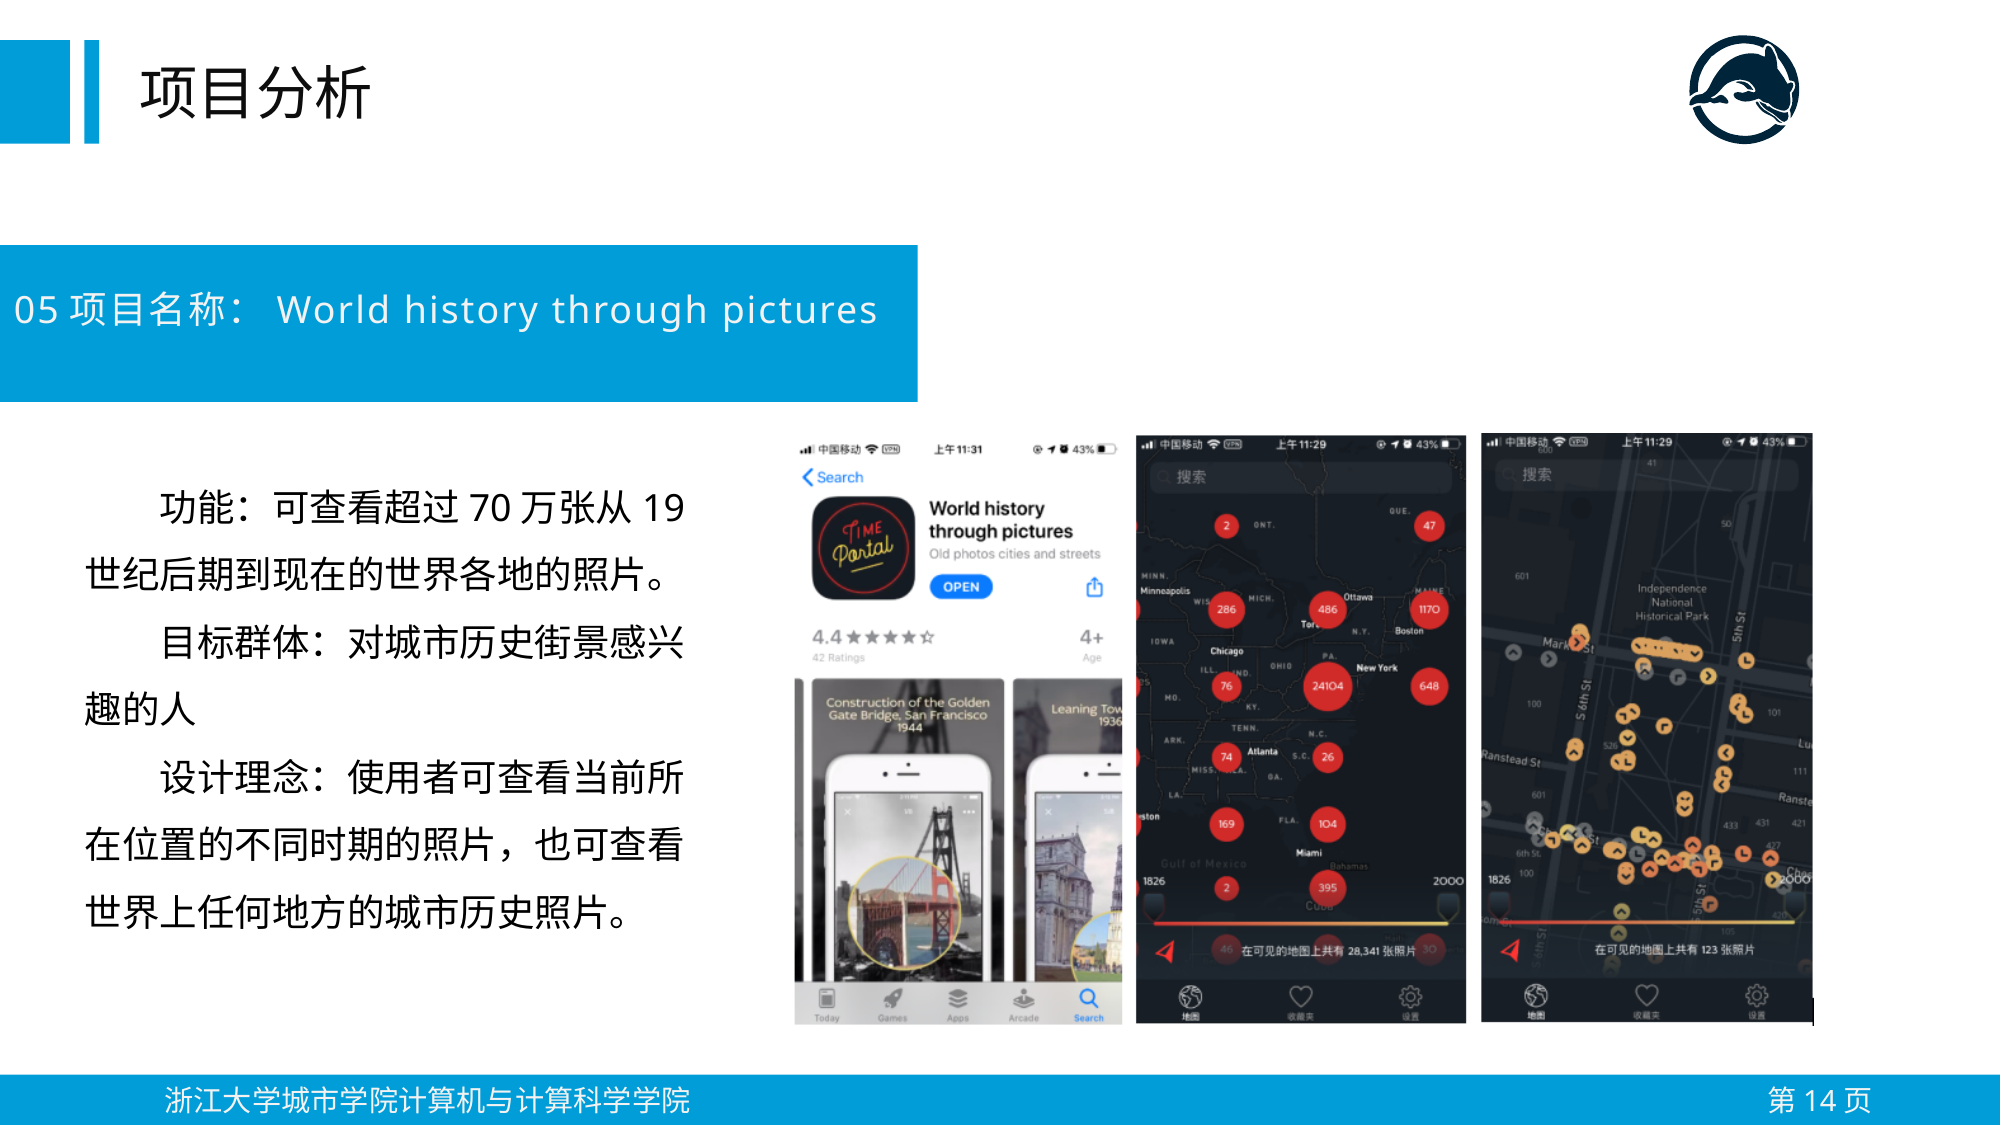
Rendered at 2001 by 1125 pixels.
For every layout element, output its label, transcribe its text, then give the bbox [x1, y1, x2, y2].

text_box 功能：可查看超过70万张从19世纪后期到现在的世界各地的照片。 目标群体：对城市历史街景感兴趣的人 设计理念：使用者可查看当前所在位置的不同时期的照片，也可查看世界上任何地方的城市历史照片。 [69, 453, 726, 941]
text_box [0, 1073, 2000, 1125]
text_box 第14页 [1752, 1074, 1888, 1125]
picture [791, 433, 1814, 1026]
text_box [1689, 35, 1800, 123]
text_box 浙江大学城市学院计算机与计算科学学院 [149, 1074, 706, 1125]
text_box [1692, 105, 1786, 145]
text_box [83, 39, 100, 145]
text_box [0, 244, 919, 403]
text_box 05项目名称：World history through pictures [0, 278, 894, 369]
text_box 项目分析 [124, 49, 388, 134]
text_box [0, 39, 71, 145]
